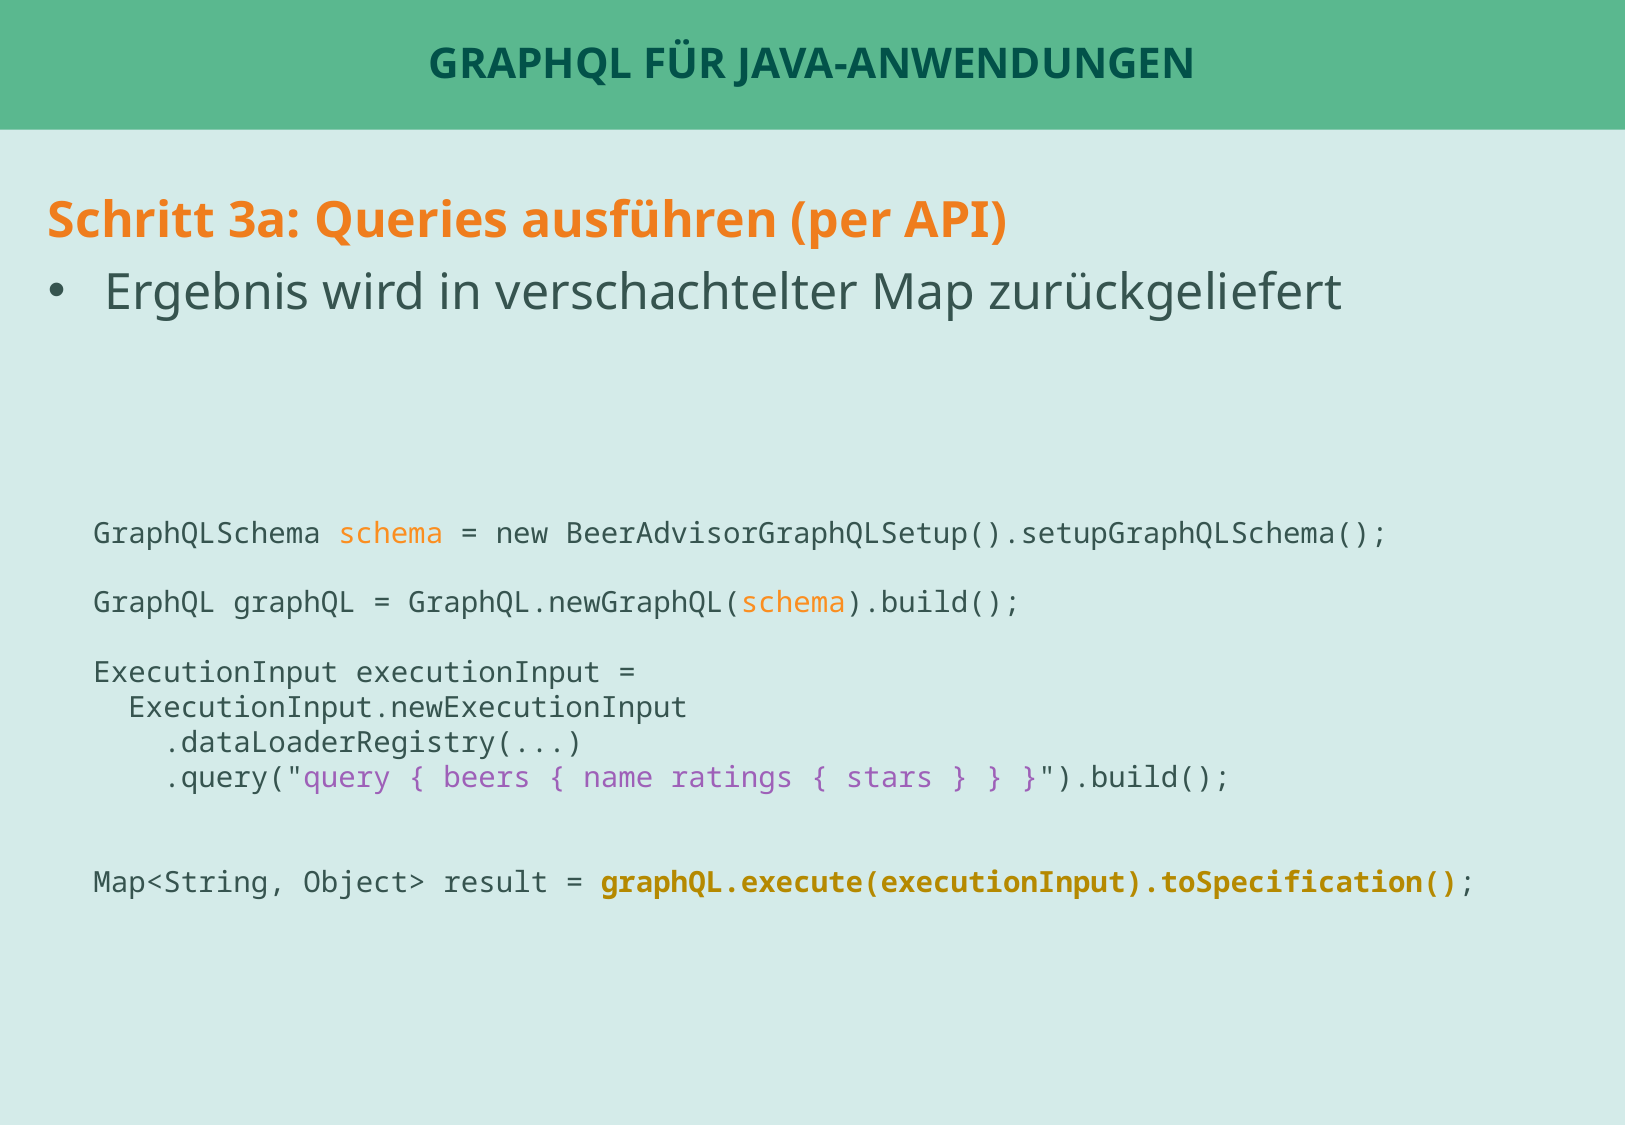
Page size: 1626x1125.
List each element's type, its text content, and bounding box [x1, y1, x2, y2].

text_box Schritt 3a: Queries ausführen (per API) Ergebnis wird in verschachtelter Map zurückgeliefert [33, 168, 1557, 327]
text_box GraphQLSchema schema = new BeerAdvisorGraphQLSetup().setupGraphQLSchema(); GraphQL graphQL = GraphQL.newGraphQL(schema).build(); ExecutionInput executionInput = ExecutionInput.newExecutionInput .dataLoaderRegistry(...) .query("query { beers { name ratings { stars } } }").build(); Map<String, Object> result = graphQL.execute(executionInput).toSpecification(); [78, 506, 1625, 906]
title GraphQL für Java-Anwendungen [0, 0, 1625, 130]
